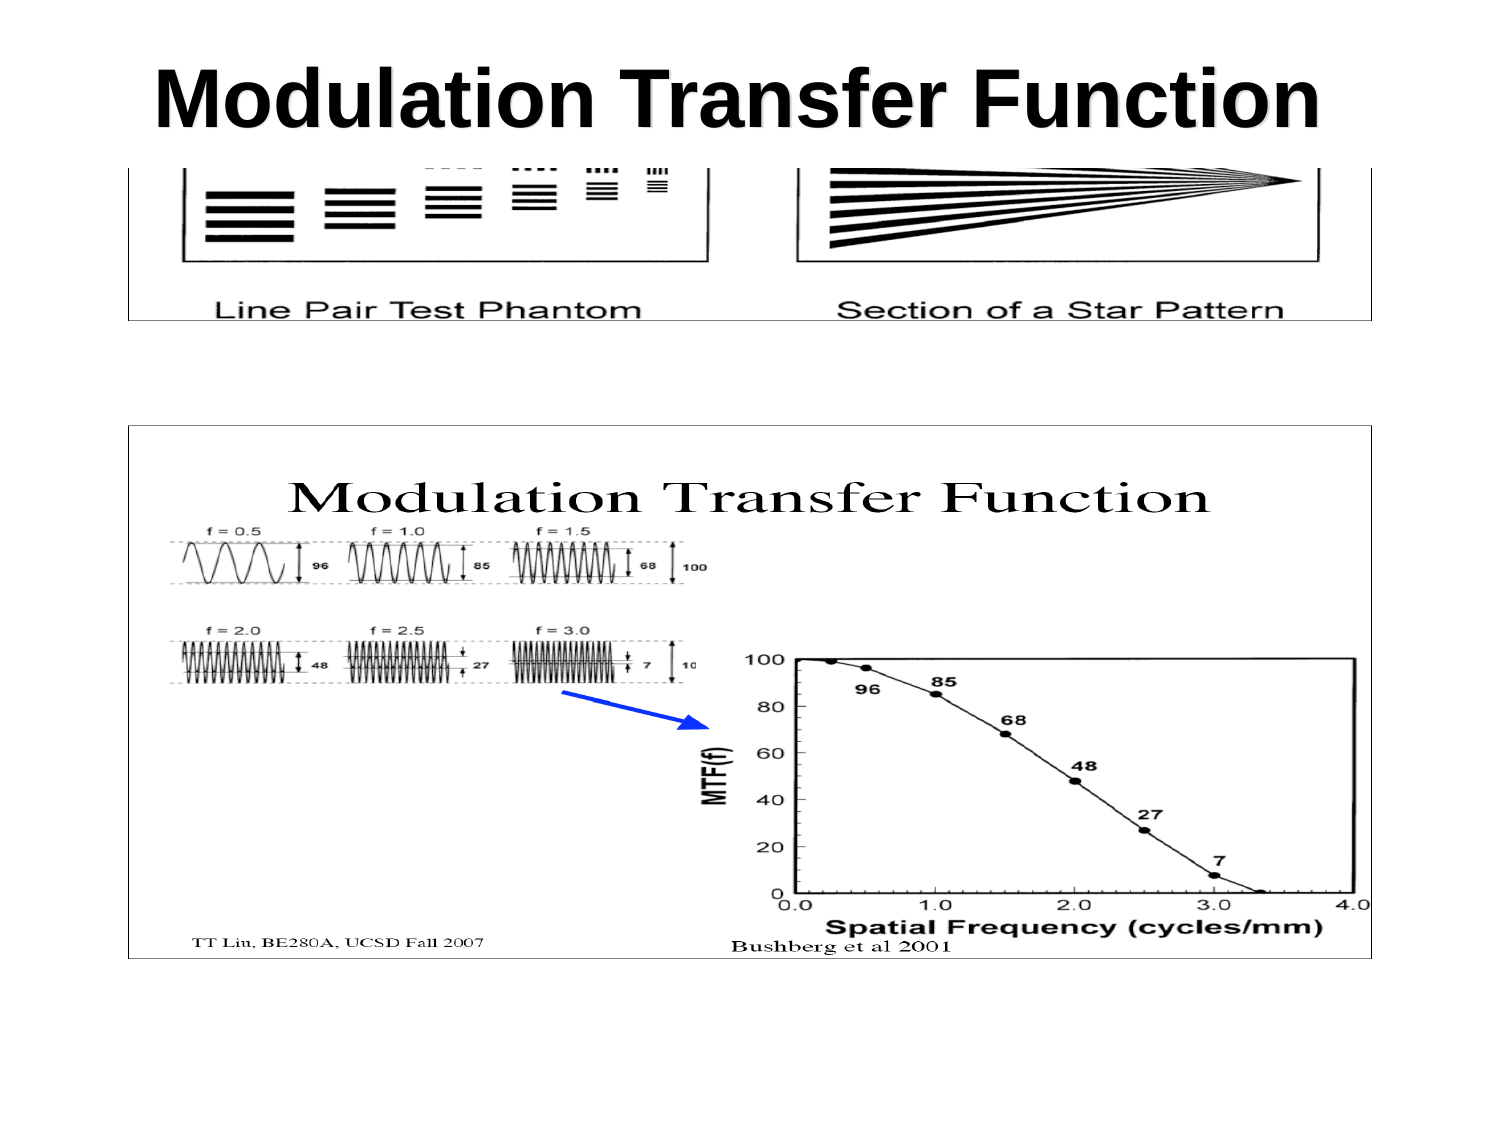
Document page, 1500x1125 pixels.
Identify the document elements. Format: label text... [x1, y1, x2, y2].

title Modulation Transfer Function [24, 24, 1476, 163]
picture [114, 167, 1391, 968]
